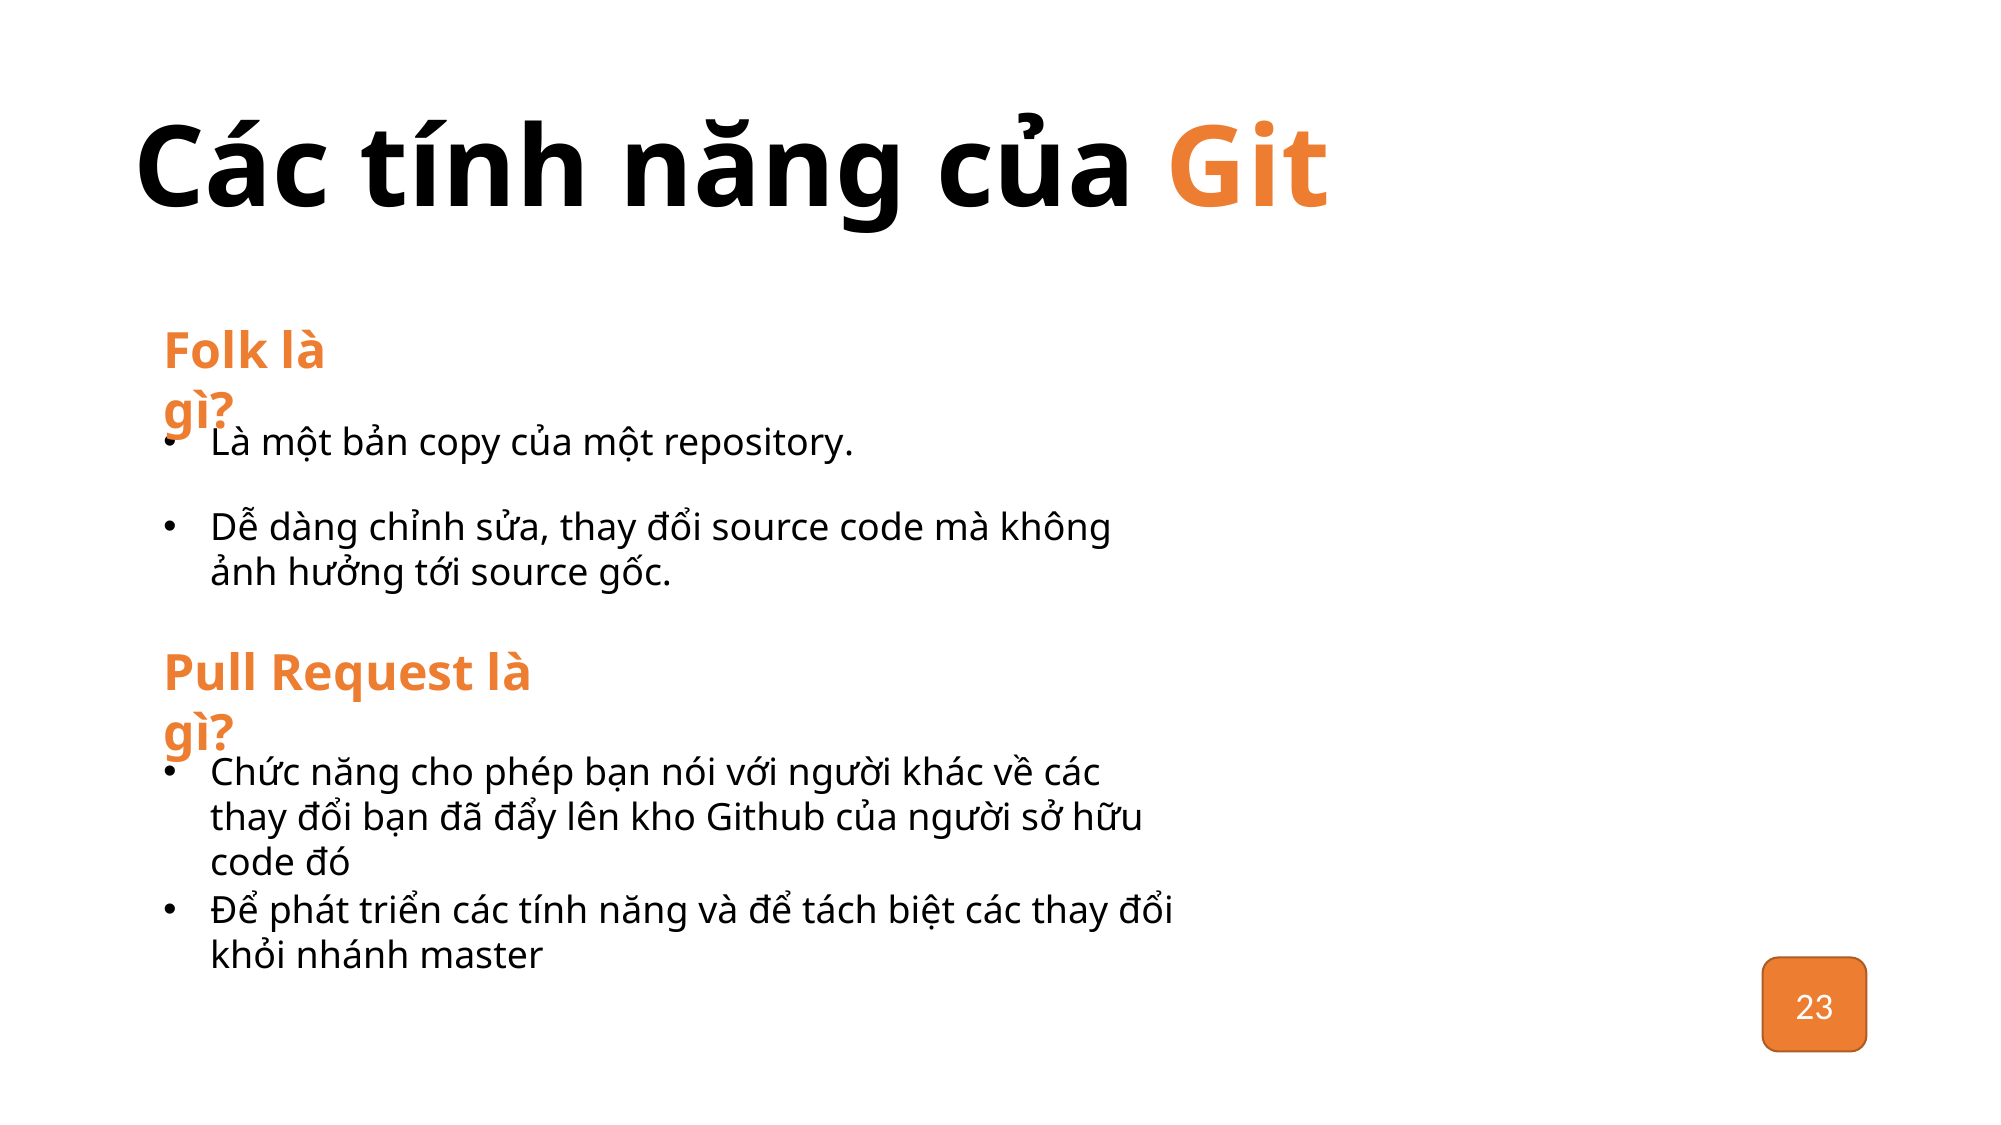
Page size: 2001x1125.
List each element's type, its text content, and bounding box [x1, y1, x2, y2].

text_box Là một bản copy của một repository. [148, 410, 1149, 471]
text_box Pull Request là gì? [148, 633, 610, 740]
text_box Dễ dàng chỉnh sửa, thay đổi source code mà không ảnh hưởng tới source gốc. [148, 495, 1202, 601]
text_box Chức năng cho phép bạn nói với người khác về các thay đổi bạn đã đẩy lên kho Github của người sở hữu code đó [148, 740, 1202, 878]
text_box Folk là gì? [148, 310, 384, 446]
text_box 23 [1761, 956, 1868, 1053]
text_box Để phát triển các tính năng và để tách biệt các thay đổi khỏi nhánh master [148, 878, 1254, 983]
text_box Các tính năng của Git [118, 86, 1745, 237]
